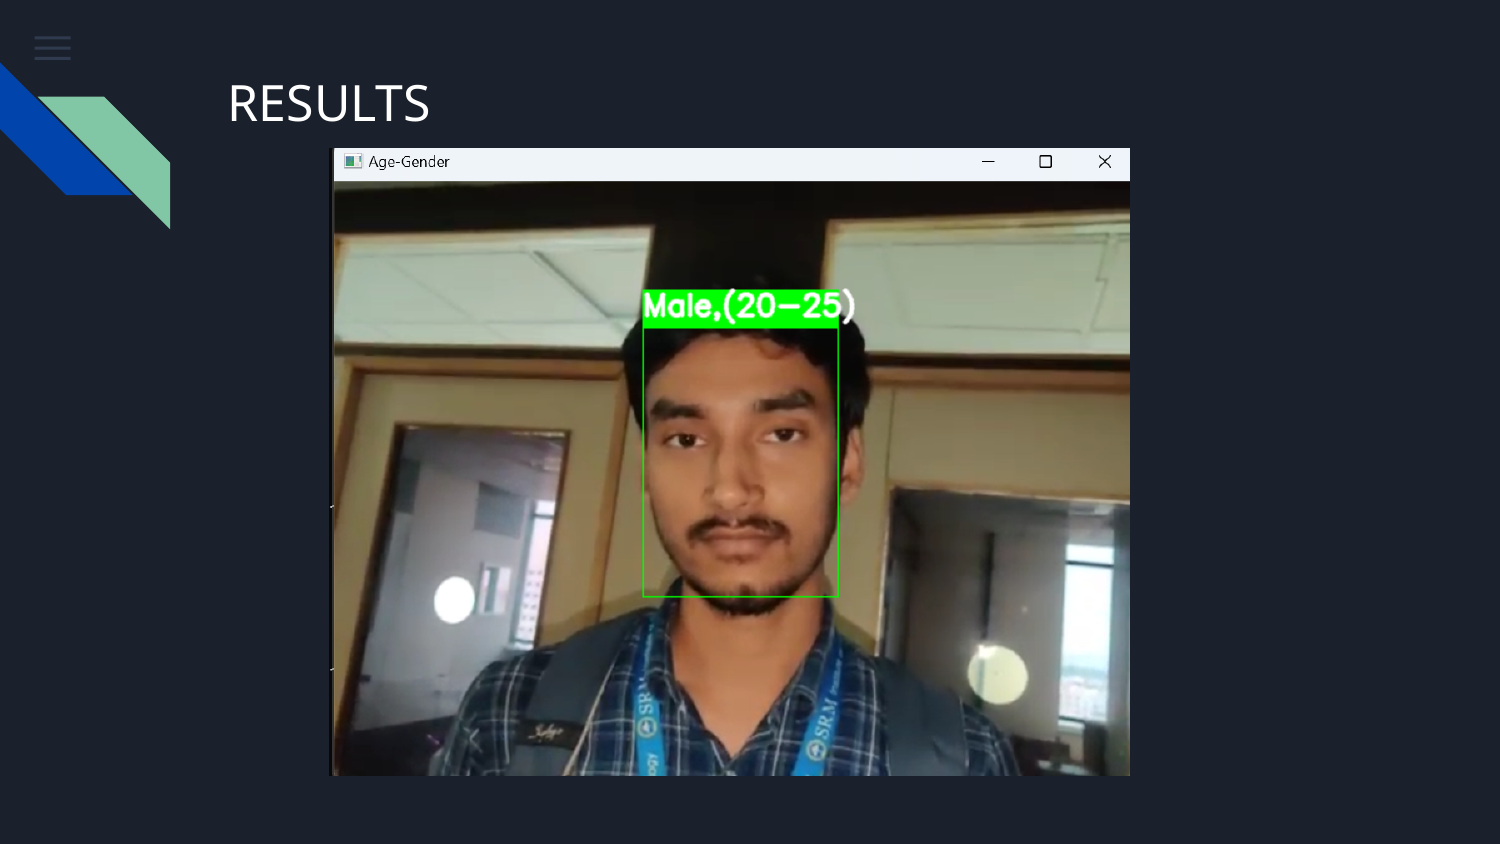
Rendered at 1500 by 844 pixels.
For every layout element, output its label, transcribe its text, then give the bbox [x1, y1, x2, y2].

picture [329, 148, 1130, 776]
title RESULTS [212, 56, 1368, 149]
